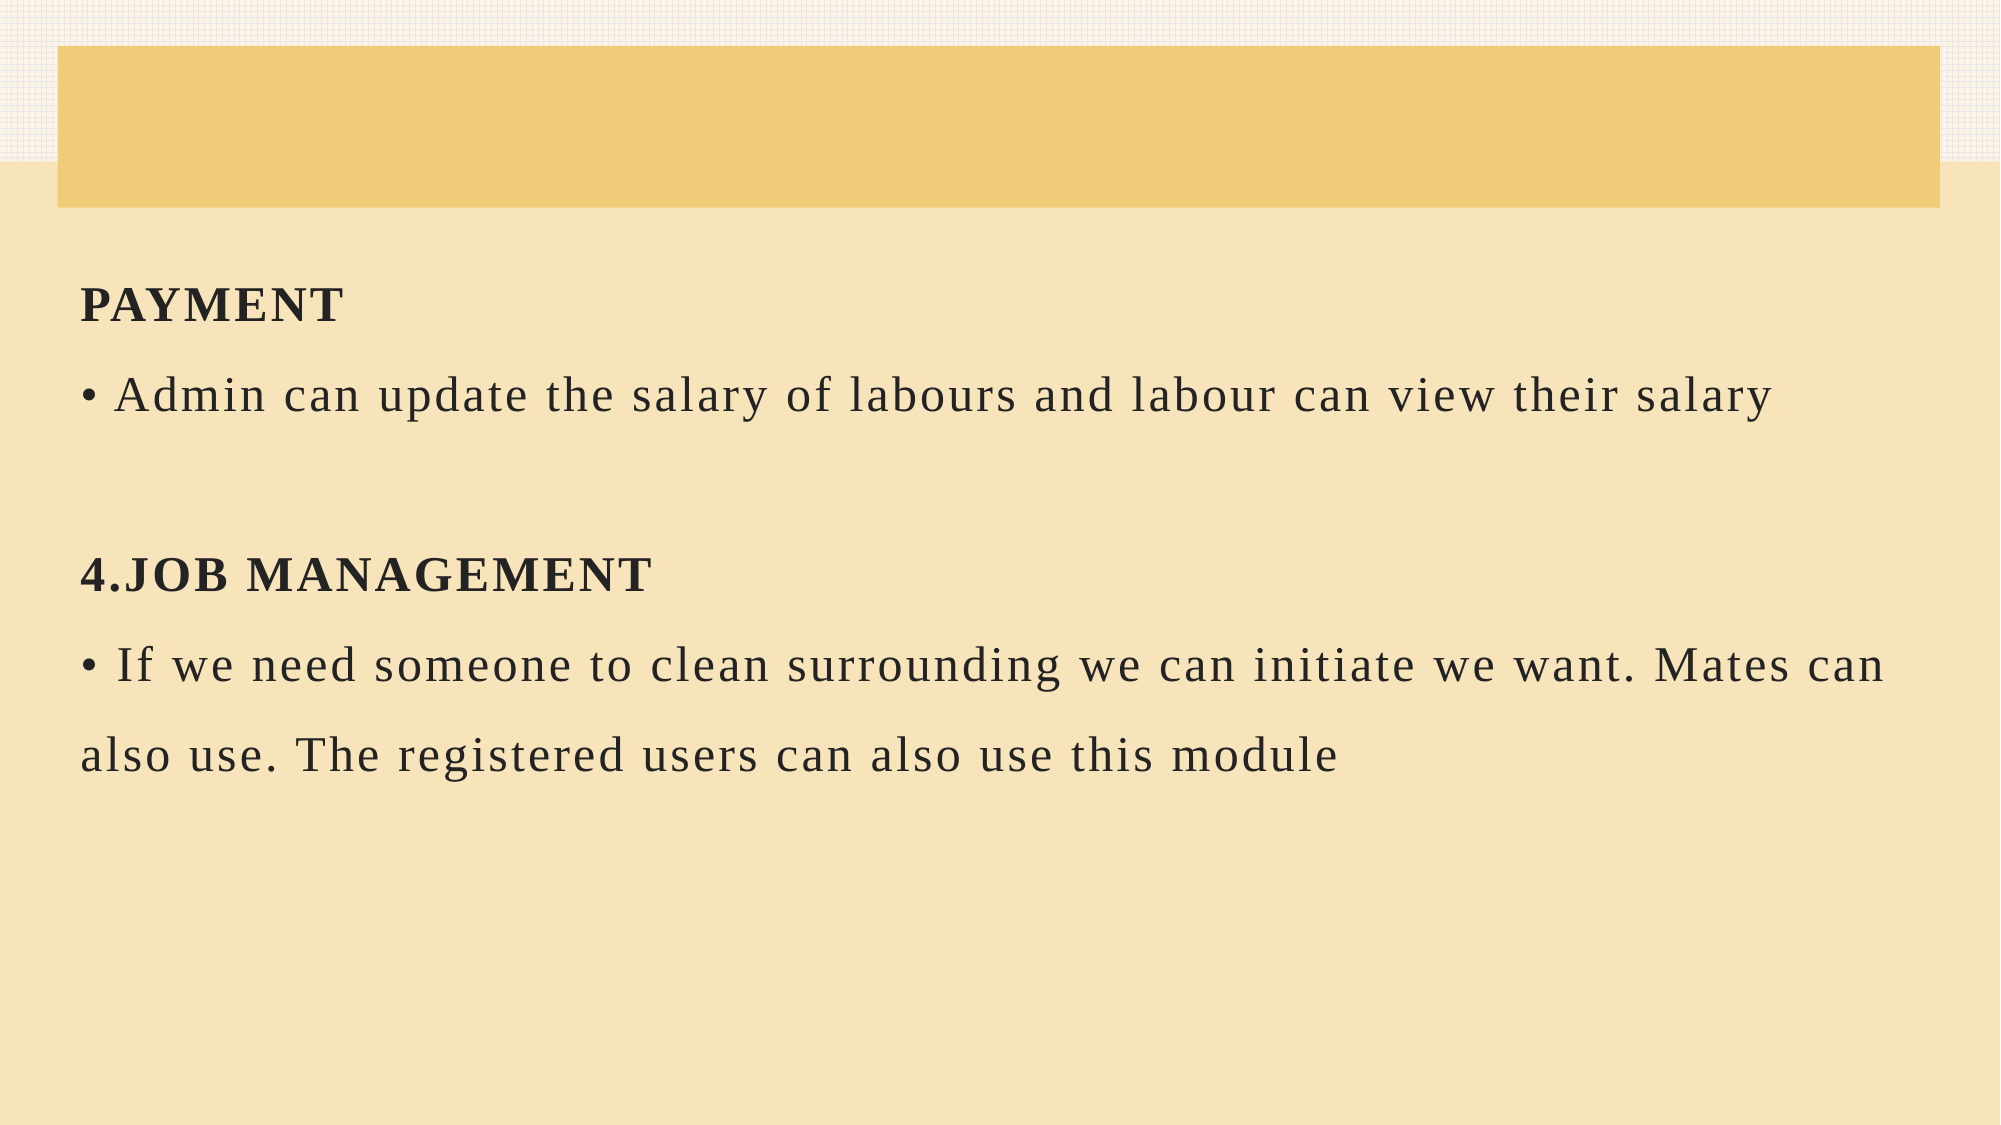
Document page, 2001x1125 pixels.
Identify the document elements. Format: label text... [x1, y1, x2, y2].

list PAYMENT • Admin can update the salary of labours and labour can view their salary 4.JOB MANAGEMENT • If we need someone to clean surrounding we can initiate we want. Mates can also use. The registered users can also use this module [65, 234, 1946, 1083]
